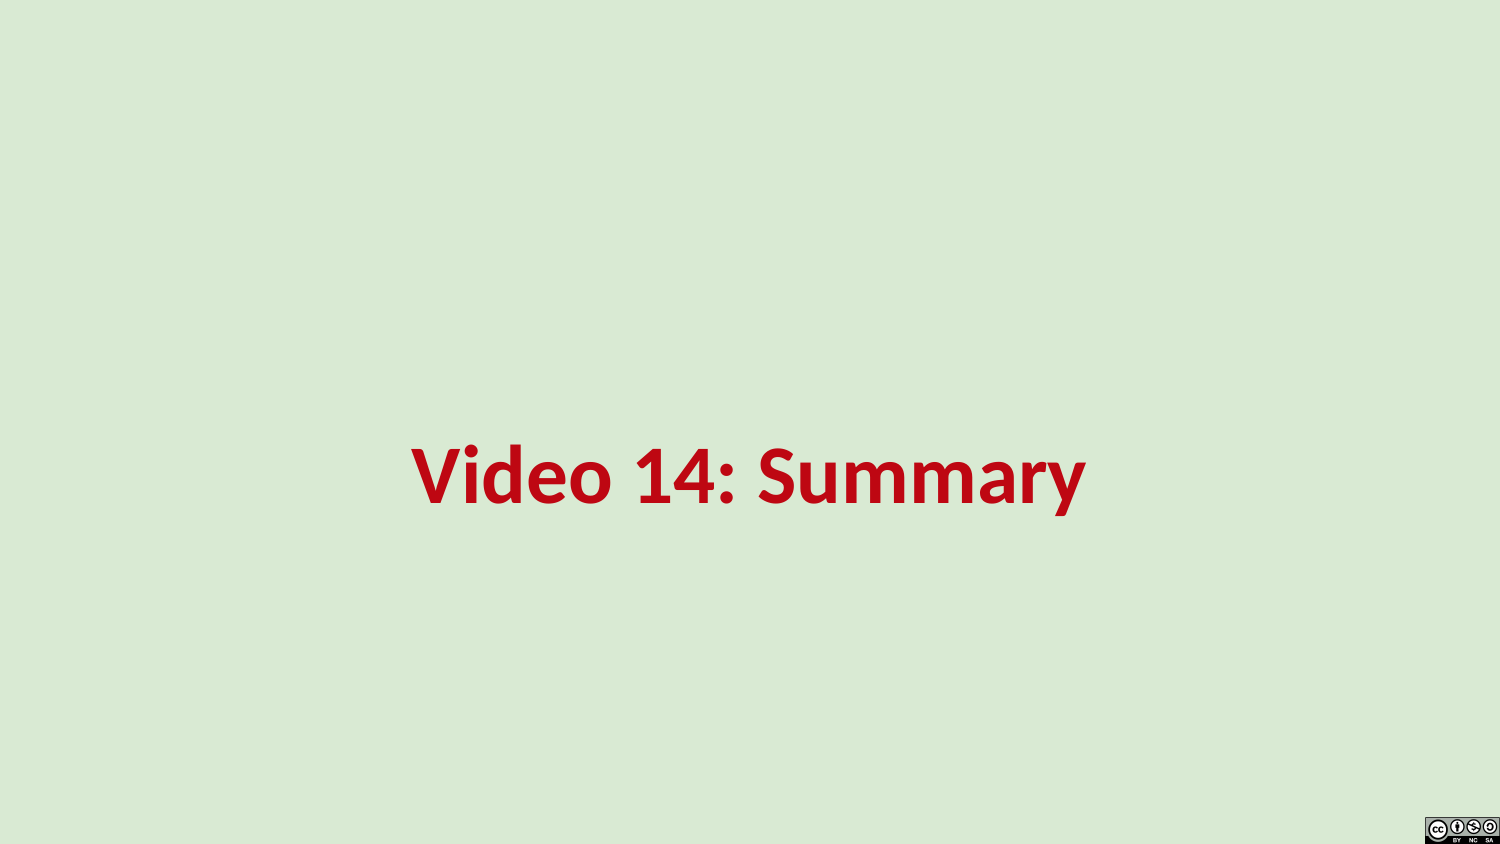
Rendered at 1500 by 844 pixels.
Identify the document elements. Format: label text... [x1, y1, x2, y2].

title Video 14: Summary [152, 458, 1348, 536]
picture [1425, 817, 1500, 844]
